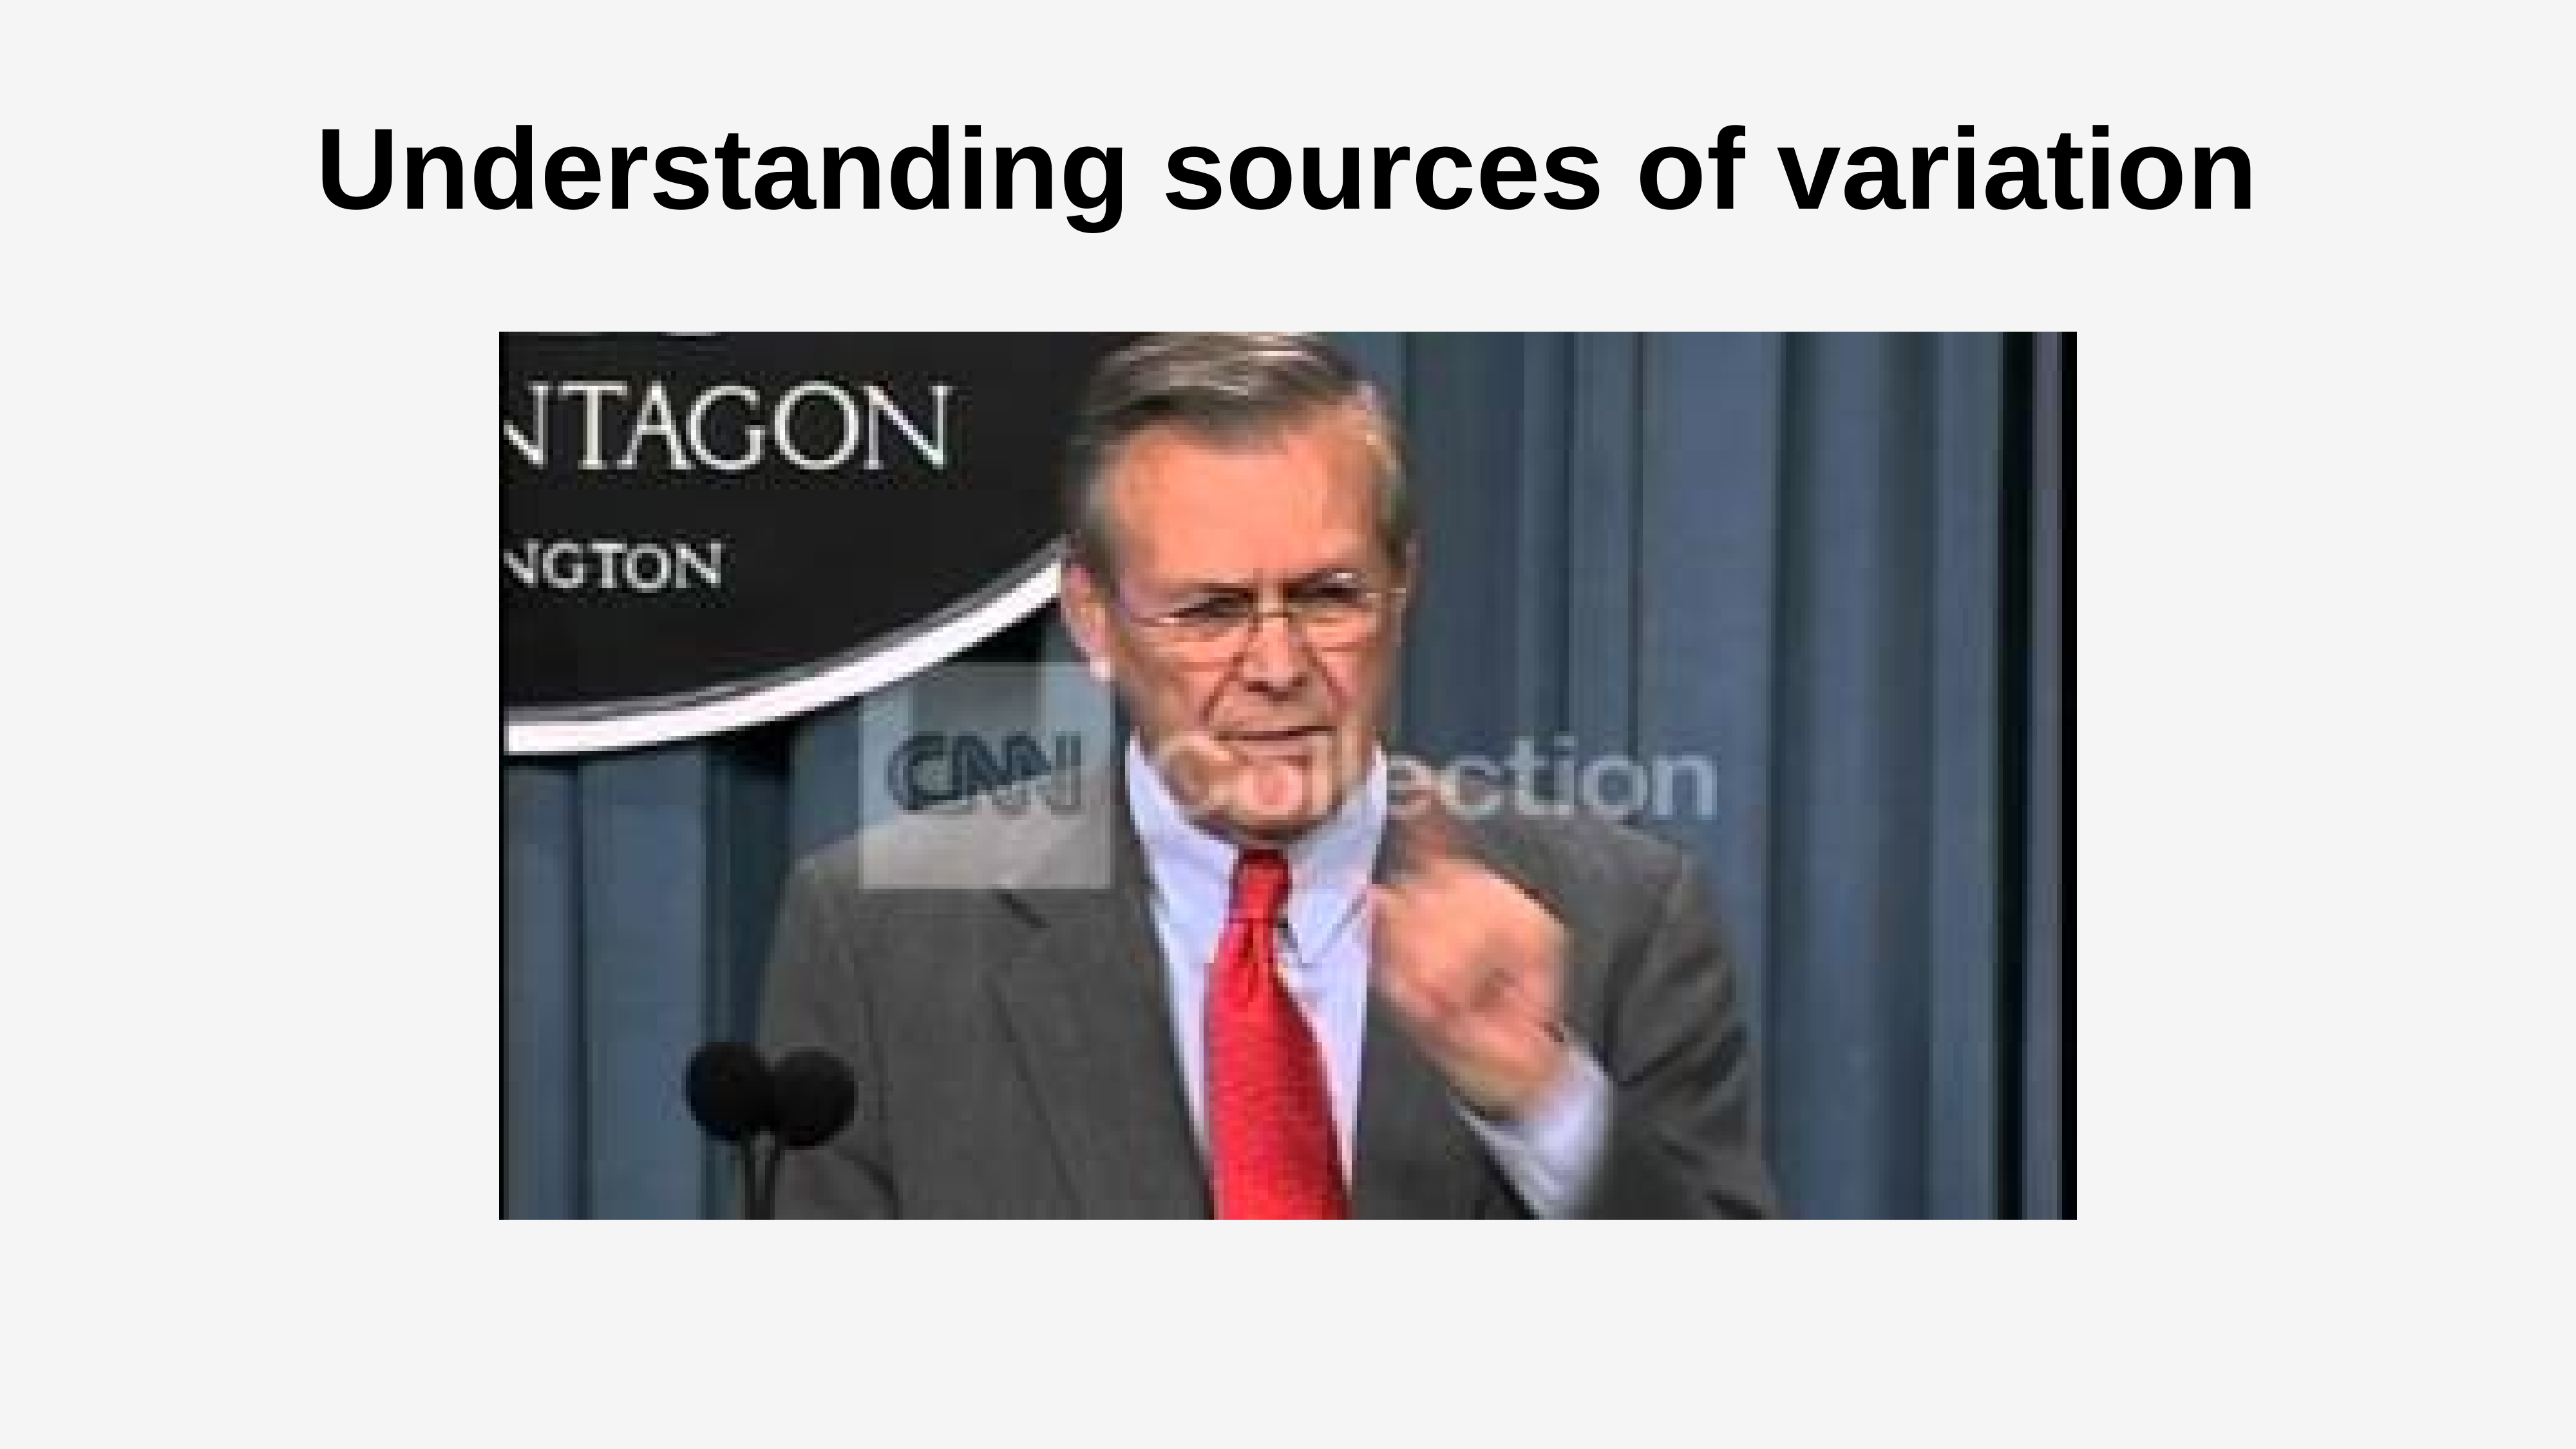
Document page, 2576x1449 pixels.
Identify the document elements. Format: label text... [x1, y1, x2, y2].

text_box Understanding sources of variation [277, 86, 2299, 240]
picture [498, 332, 2078, 1220]
